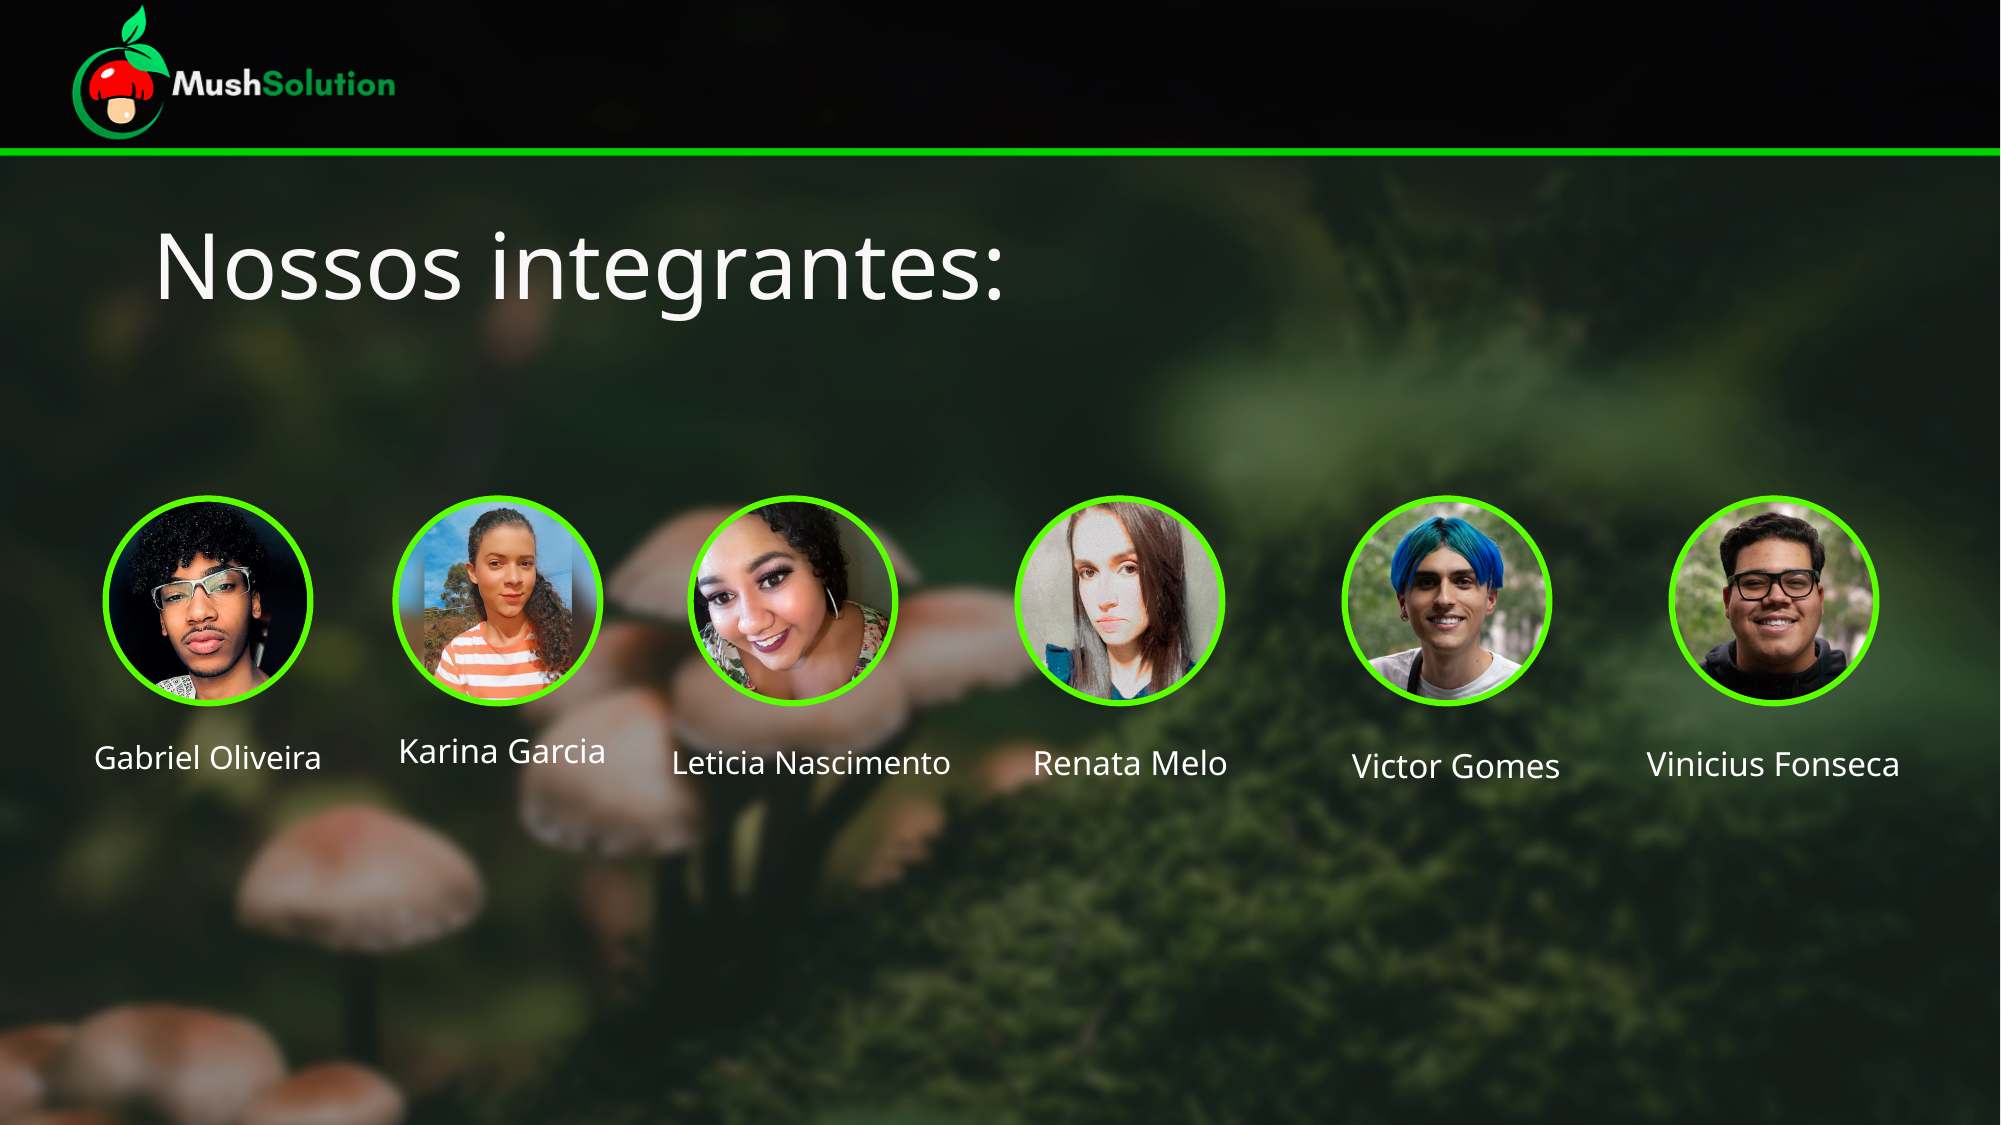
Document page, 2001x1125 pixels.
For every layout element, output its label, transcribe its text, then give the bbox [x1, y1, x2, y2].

text_box [1670, 497, 1878, 705]
text_box [104, 497, 312, 705]
title Nossos integrantes: [137, 161, 1863, 379]
text_box Leticia Nascimento [656, 724, 971, 805]
text_box Vinicius Fonseca [1619, 724, 1929, 806]
text_box [1016, 497, 1224, 705]
text_box [394, 497, 602, 705]
text_box [1343, 497, 1551, 705]
picture [0, 0, 2001, 1125]
text_box Karina Garcia [383, 724, 656, 782]
text_box [689, 497, 897, 705]
text_box Gabriel Oliveira [78, 718, 344, 800]
text_box Renata Melo [1017, 724, 1327, 805]
text_box Victor Gomes [1336, 727, 1603, 809]
